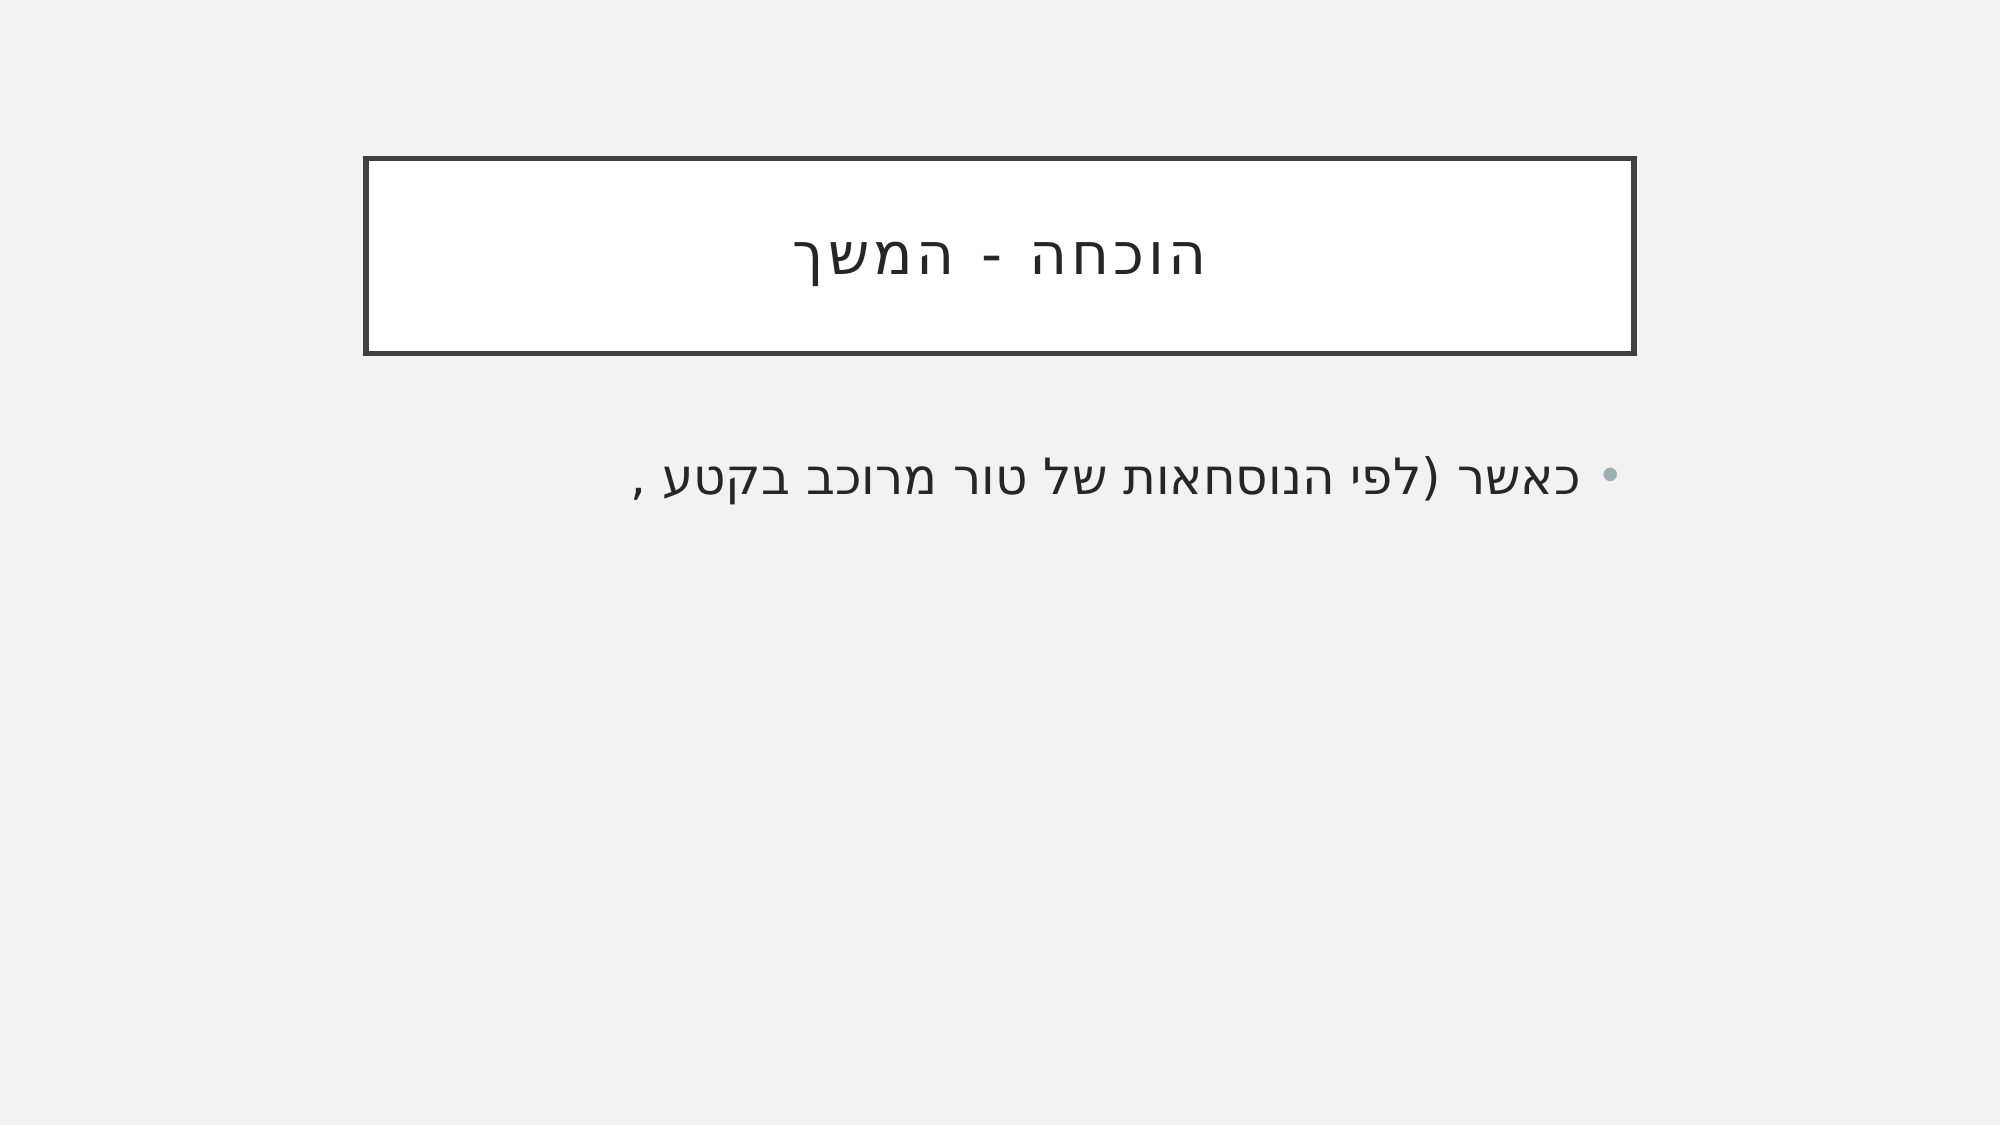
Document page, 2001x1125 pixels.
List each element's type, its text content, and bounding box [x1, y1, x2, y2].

title הוכחה - המשך [363, 156, 1637, 356]
